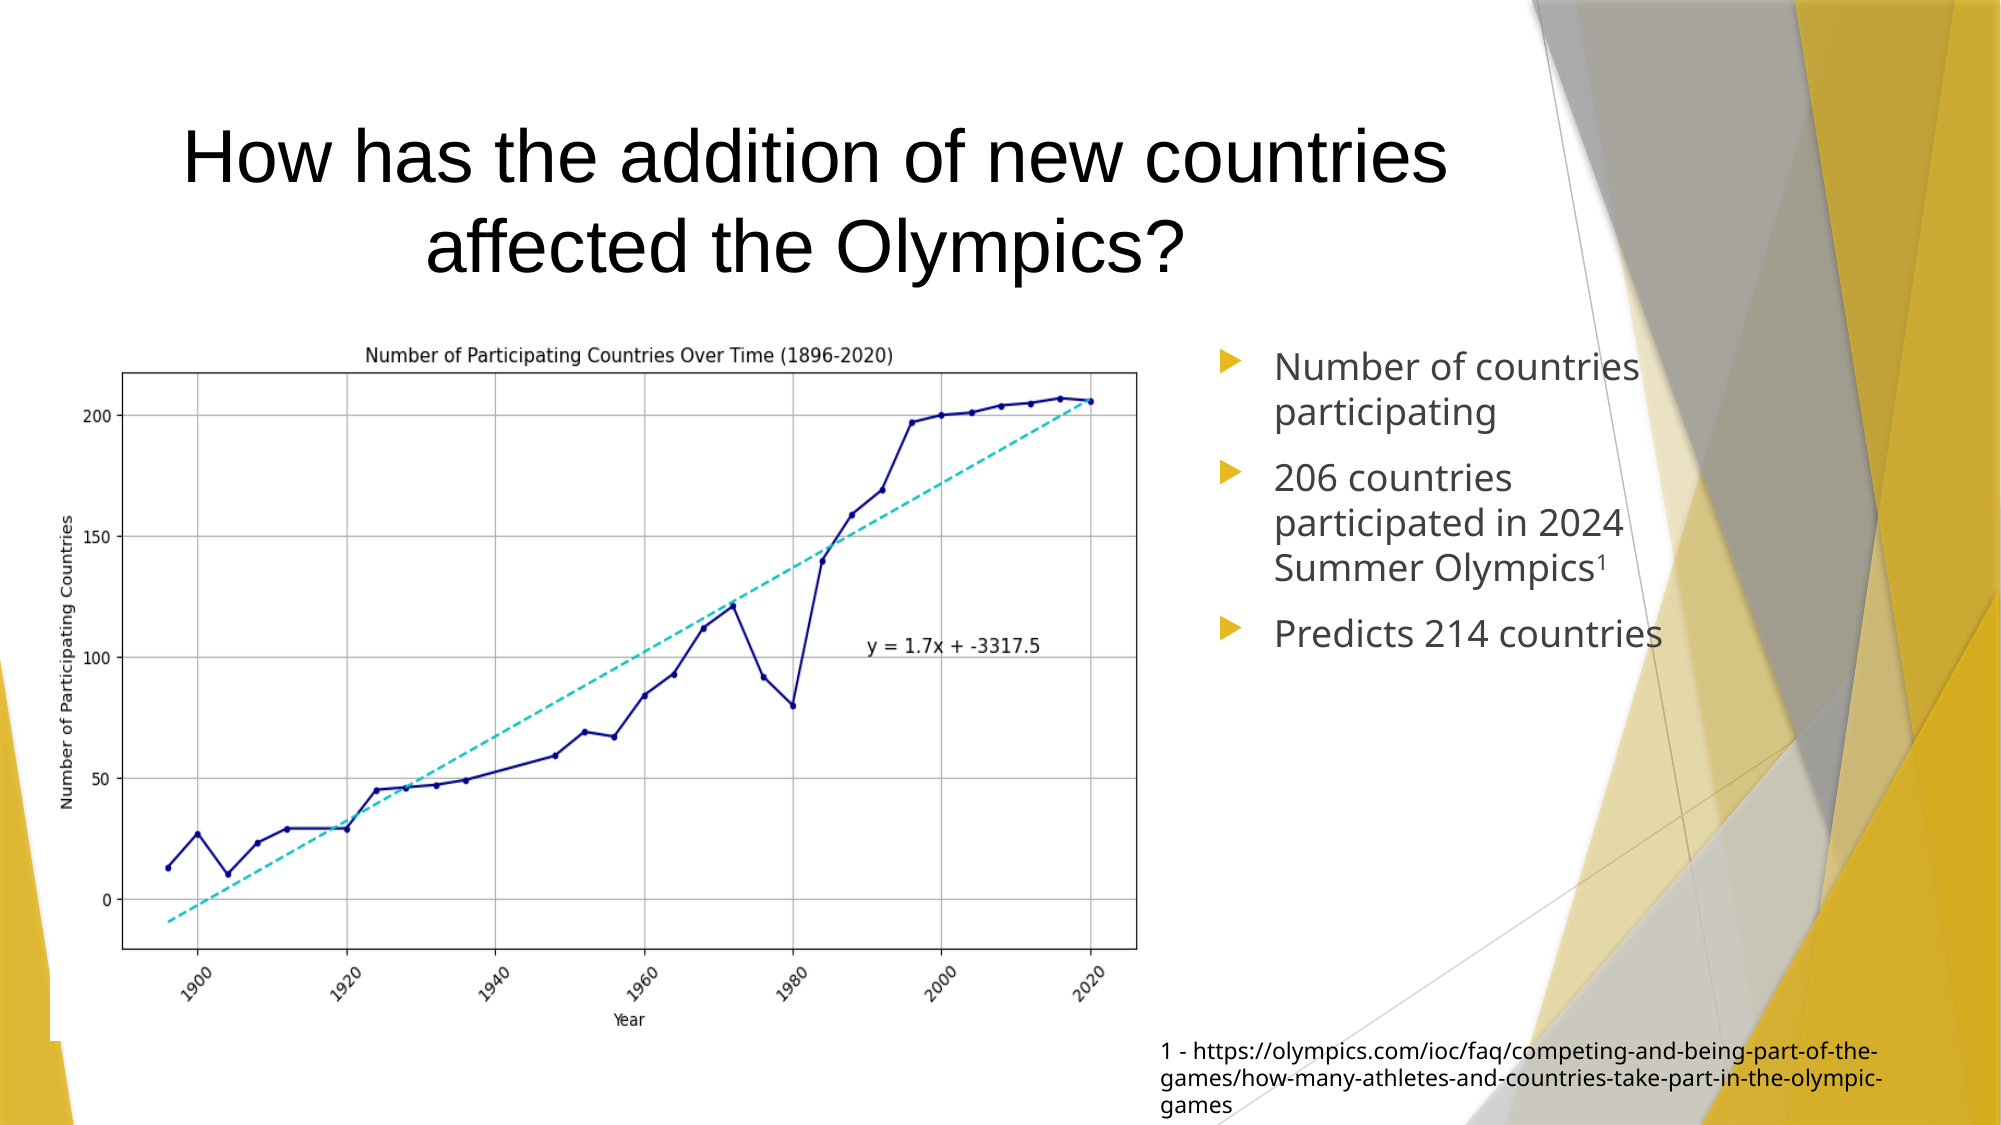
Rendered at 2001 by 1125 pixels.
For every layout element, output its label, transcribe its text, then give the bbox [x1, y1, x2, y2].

text_box 1 - https://olympics.com/ioc/faq/competing-and-being-part-of-the-games/how-many-athletes-and-countries-take-part-in-the-olympic-games [1145, 1028, 1959, 1125]
picture [49, 335, 1146, 1042]
title How has the addition of new countries affected the Olympics? [111, 99, 1522, 317]
list Number of countries participating 206 countries participated in 2024 Summer Olympics1 Predicts 214 countries [1202, 335, 1683, 973]
